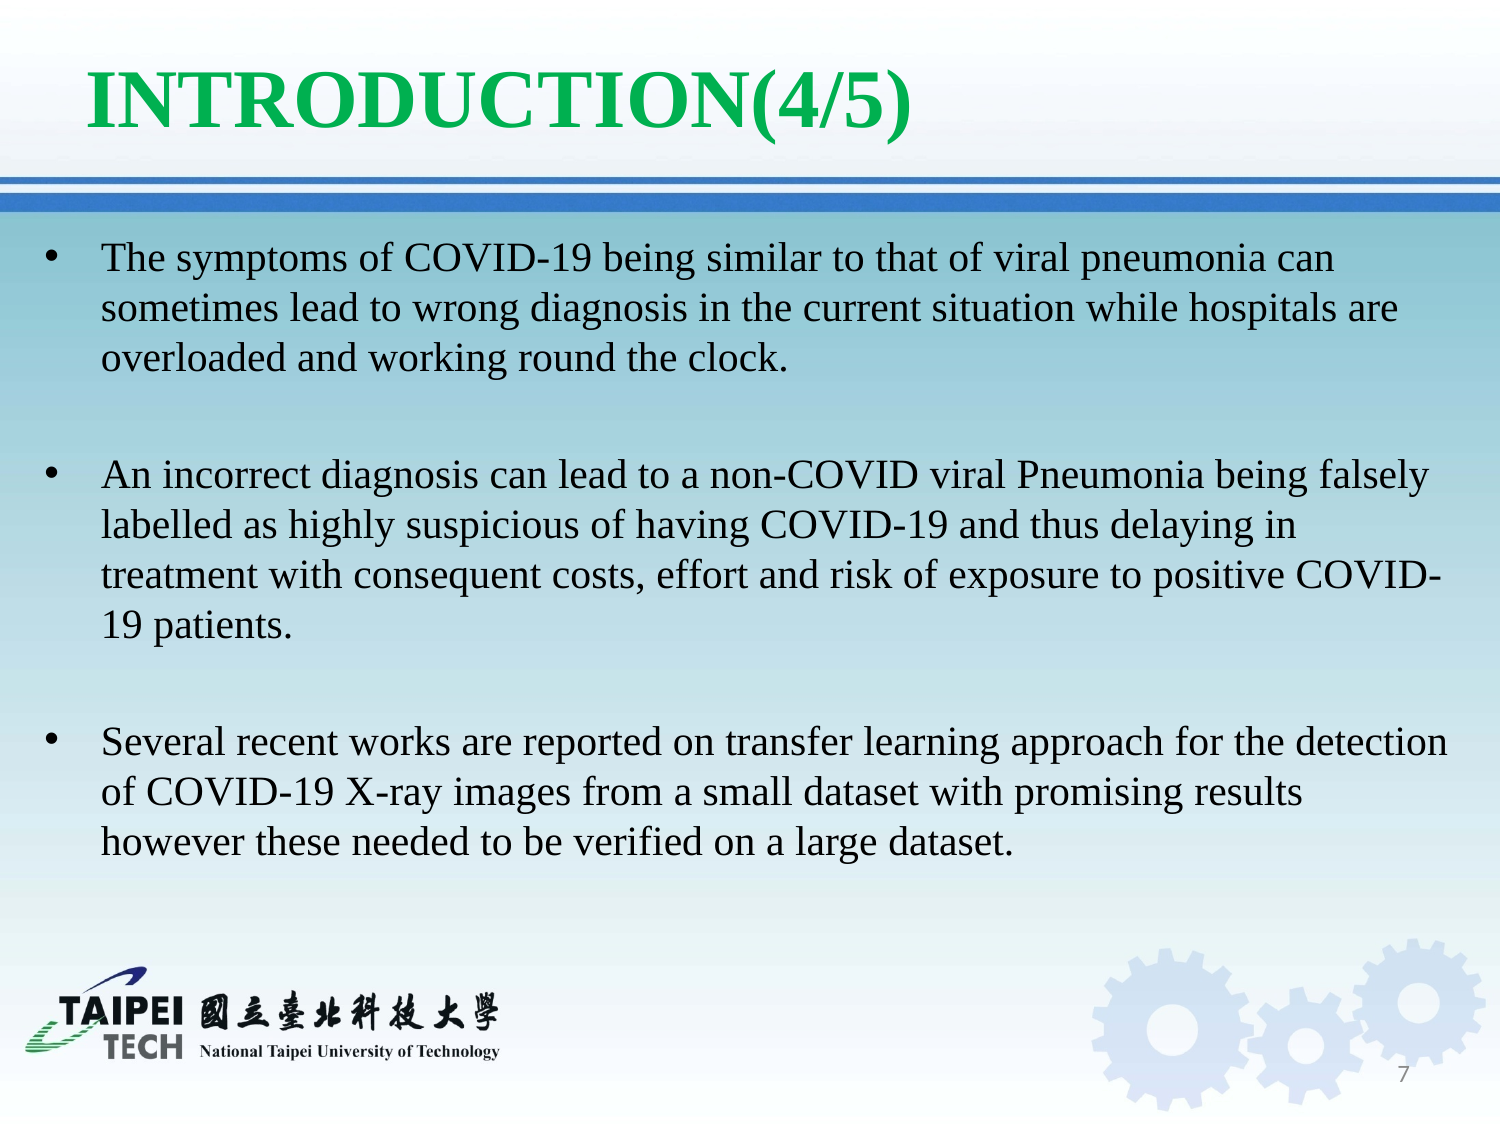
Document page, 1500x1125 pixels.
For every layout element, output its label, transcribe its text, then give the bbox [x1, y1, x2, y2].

list The symptoms of COVID-19 being similar to that of viral pneumonia can sometimes lead to wrong diagnosis in the current situation while hospitals are overloaded and working round the clock. An incorrect diagnosis can lead to a non-COVID viral Pneumonia being falsely labelled as highly suspicious of having COVID-19 and thus delaying in treatment with consequent costs, effort and risk of exposure to positive COVID-19 patients. Several recent works are reported on transfer learning approach for the detection of COVID-19 X-ray images from a small dataset with promising results however these needed to be verified on a large dataset. [29, 222, 1471, 988]
title INTRODUCTION(4/5) [70, 0, 1436, 188]
picture [0, 0, 1500, 1125]
slide_number 7 [1074, 1042, 1425, 1103]
